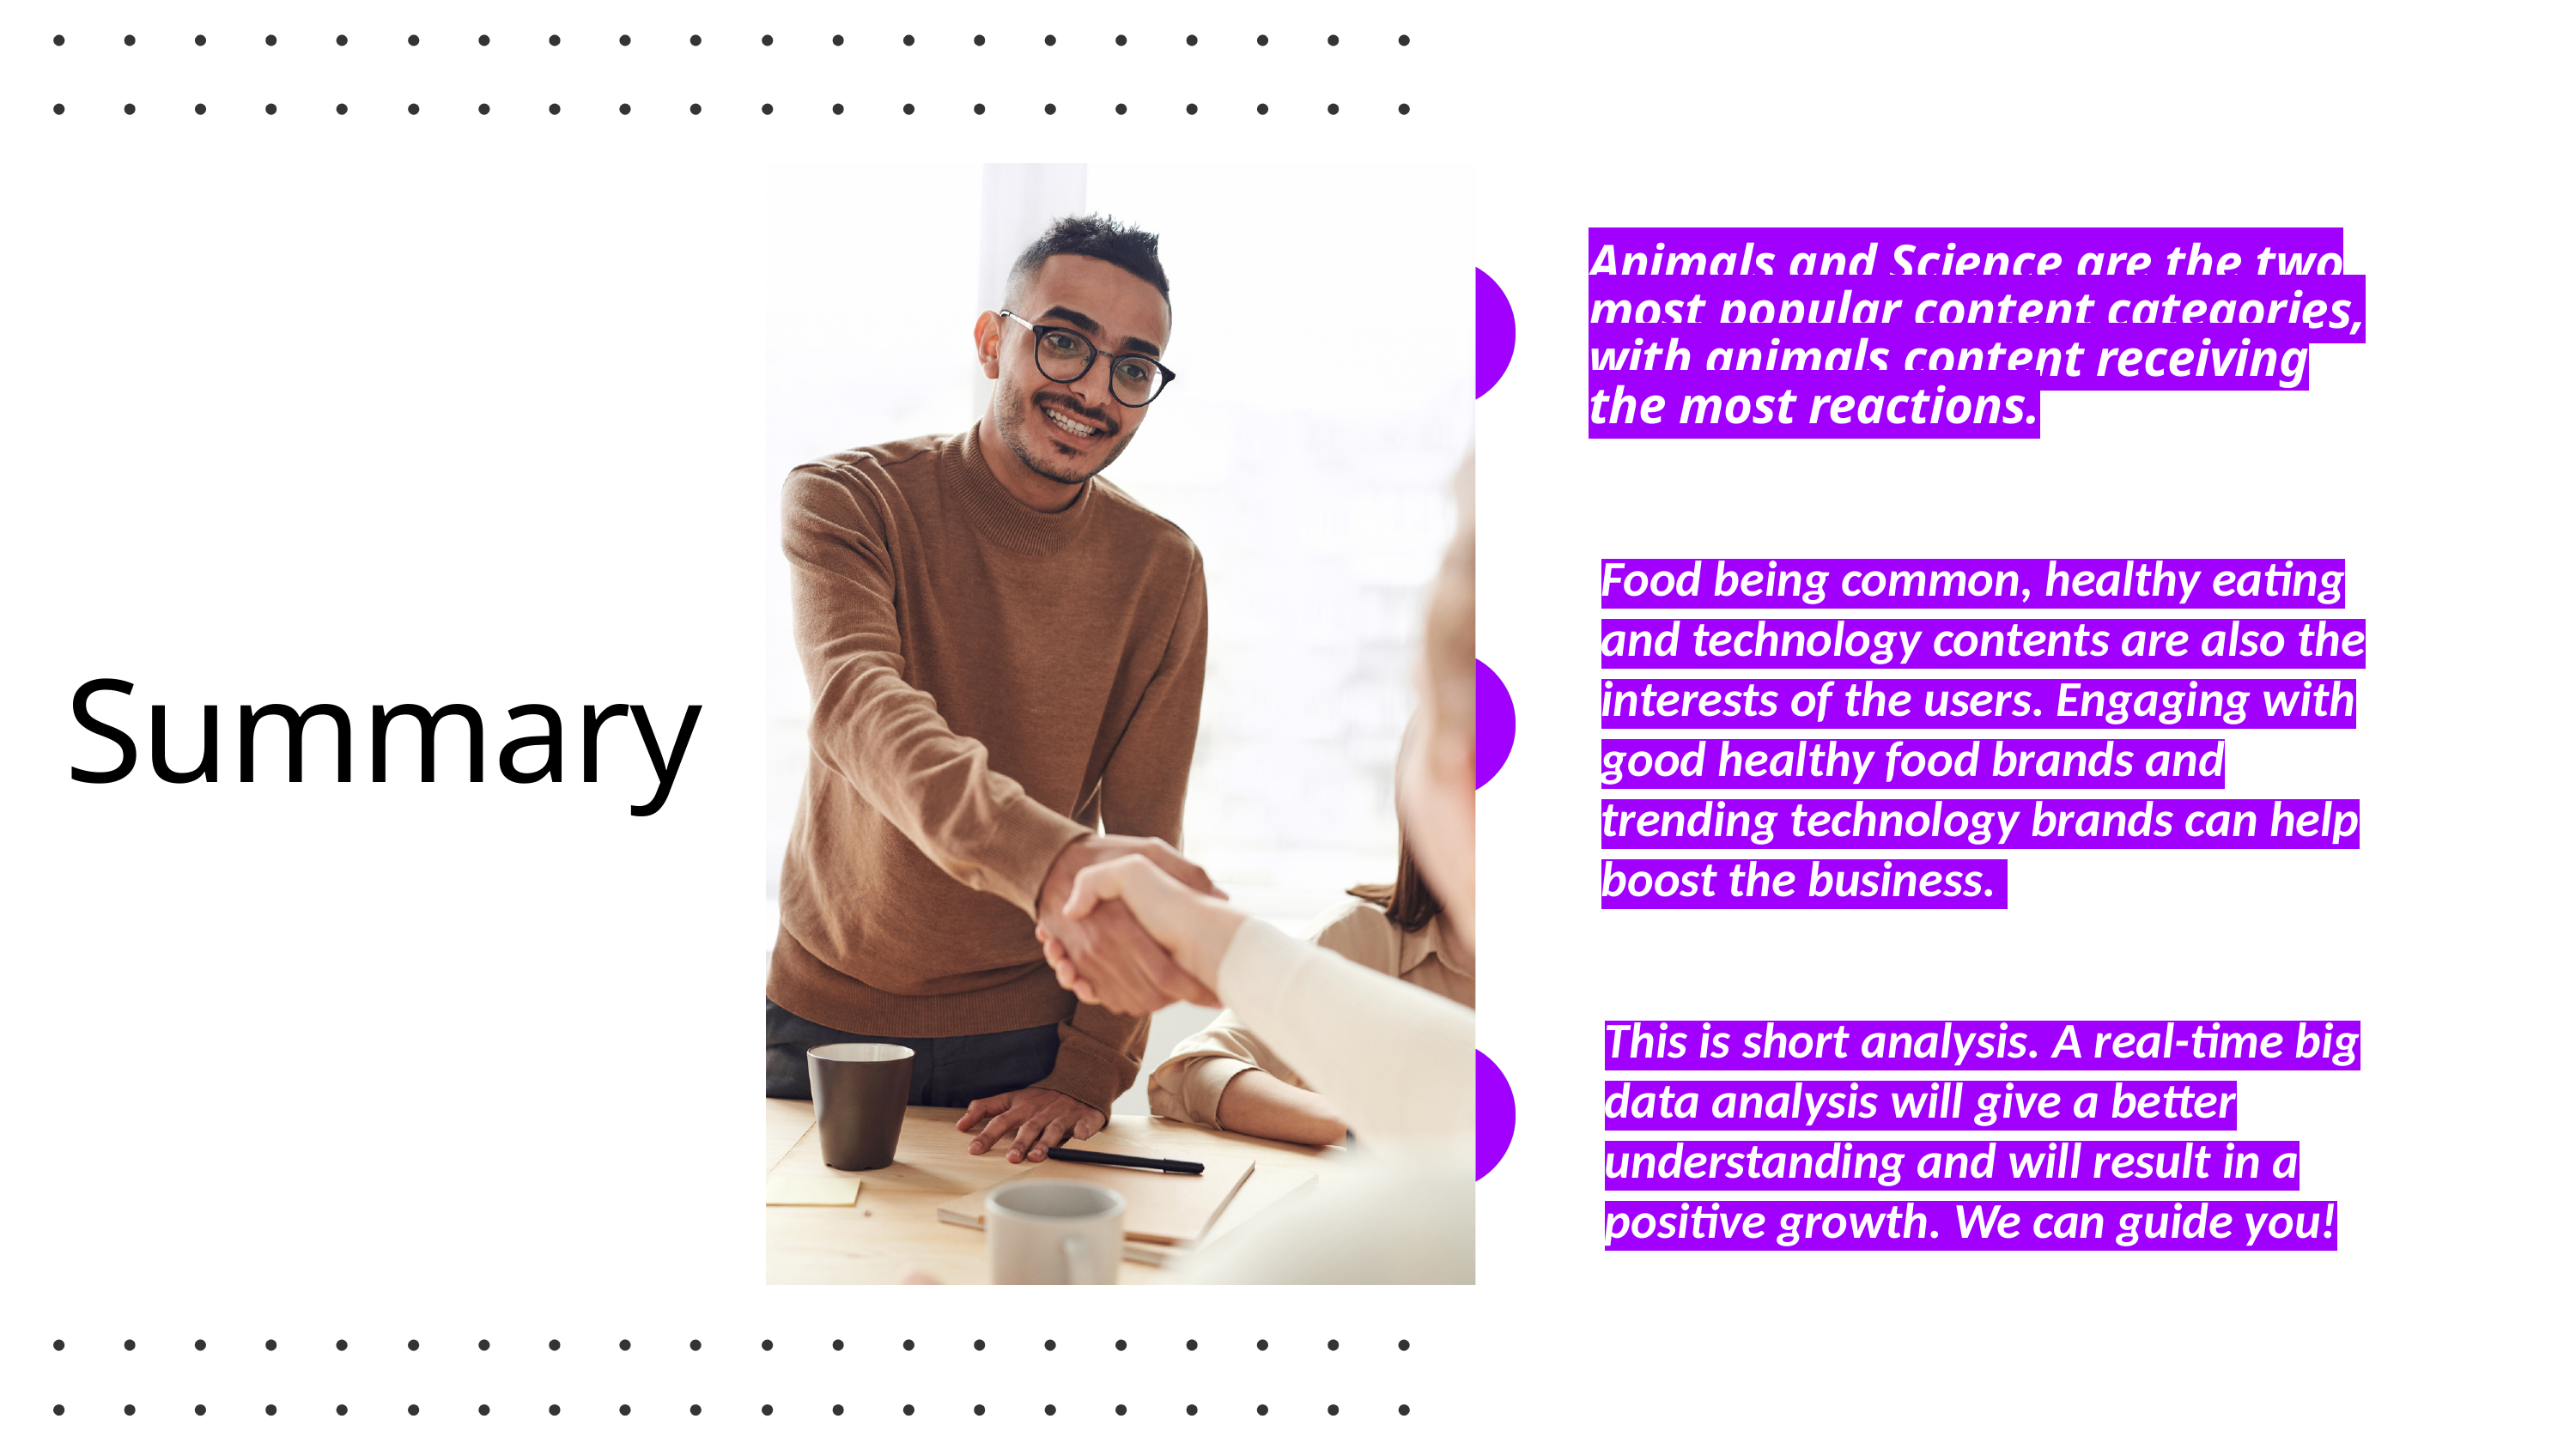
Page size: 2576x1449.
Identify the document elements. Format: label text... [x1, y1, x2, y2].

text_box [46, 1335, 1414, 1449]
text_box Animals and Science are the two most popular content categories, with animals content receiving the most reactions. [1589, 243, 2389, 434]
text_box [1631, 980, 2432, 1104]
text_box This is short analysis. A real-time big data analysis will give a better understanding and will result in a positive growth. We can guide you! [1592, 1001, 2392, 1255]
text_box Summary [64, 639, 727, 811]
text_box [46, 0, 1414, 118]
text_box Food being common, healthy eating and technology contents are also the interests of the users. Engaging with good healthy food brands and trending technology brands can help boost the business. [1589, 540, 2389, 913]
picture [765, 163, 1562, 1286]
